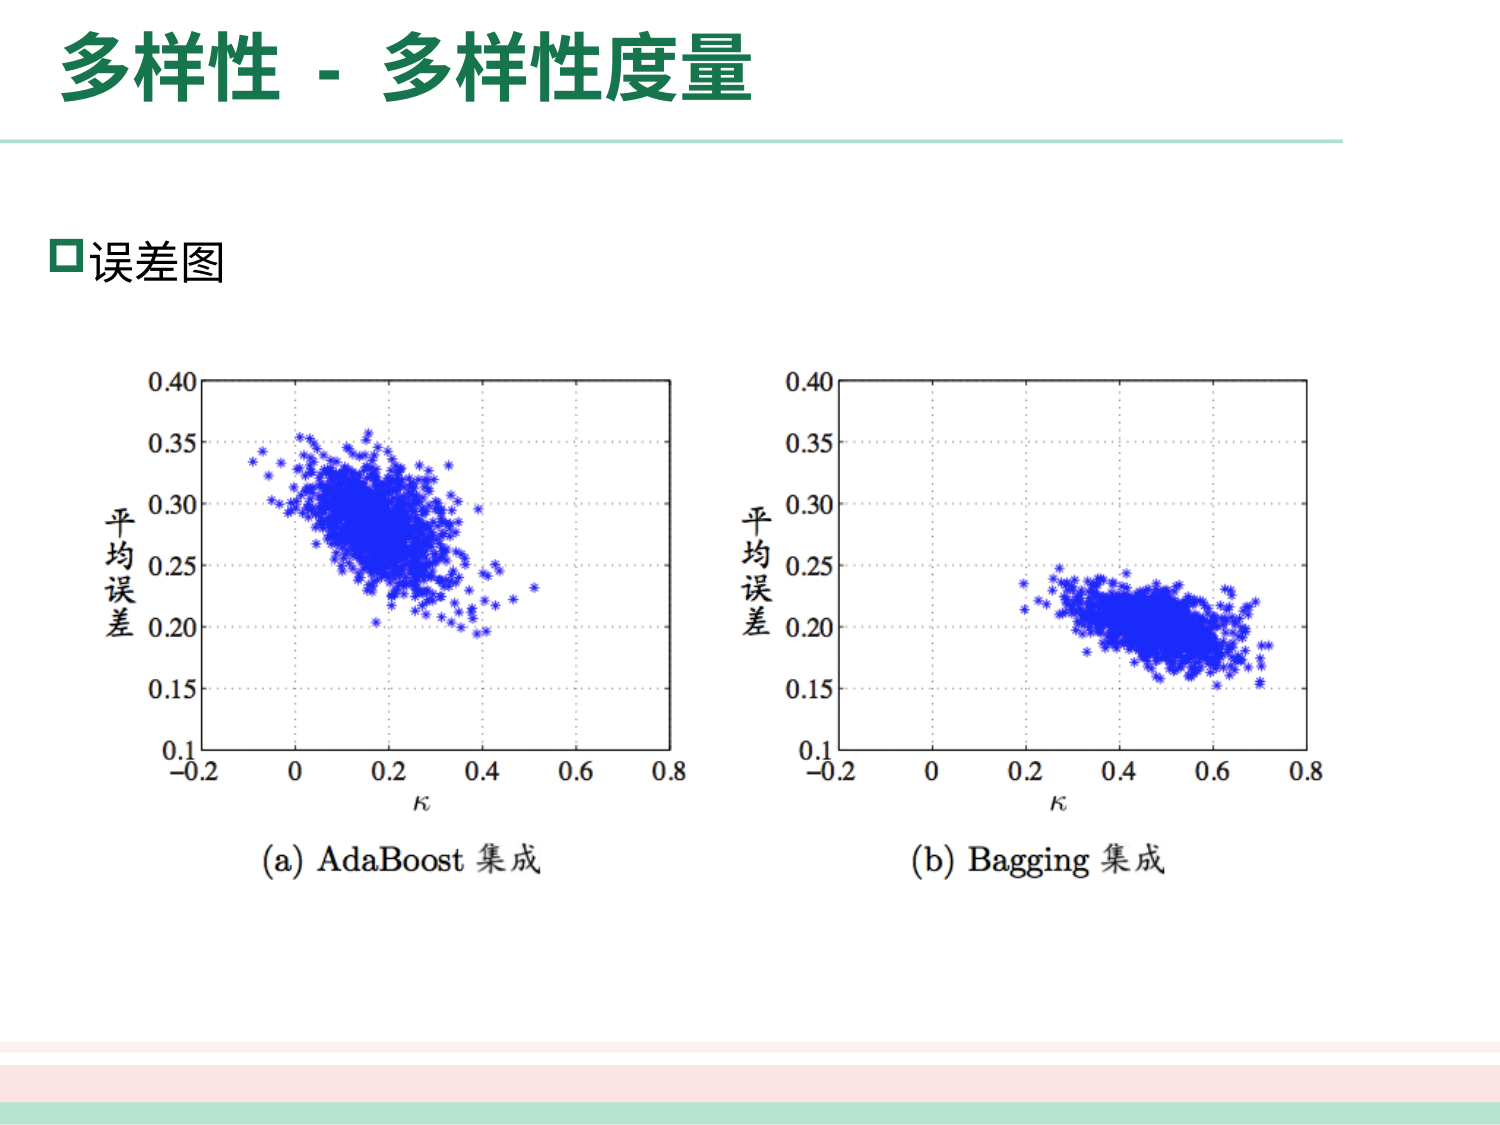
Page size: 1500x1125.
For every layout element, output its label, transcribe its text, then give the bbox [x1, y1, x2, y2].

title 多样性 - 多样性度量 [42, 7, 1337, 135]
picture [0, 0, 1500, 1125]
